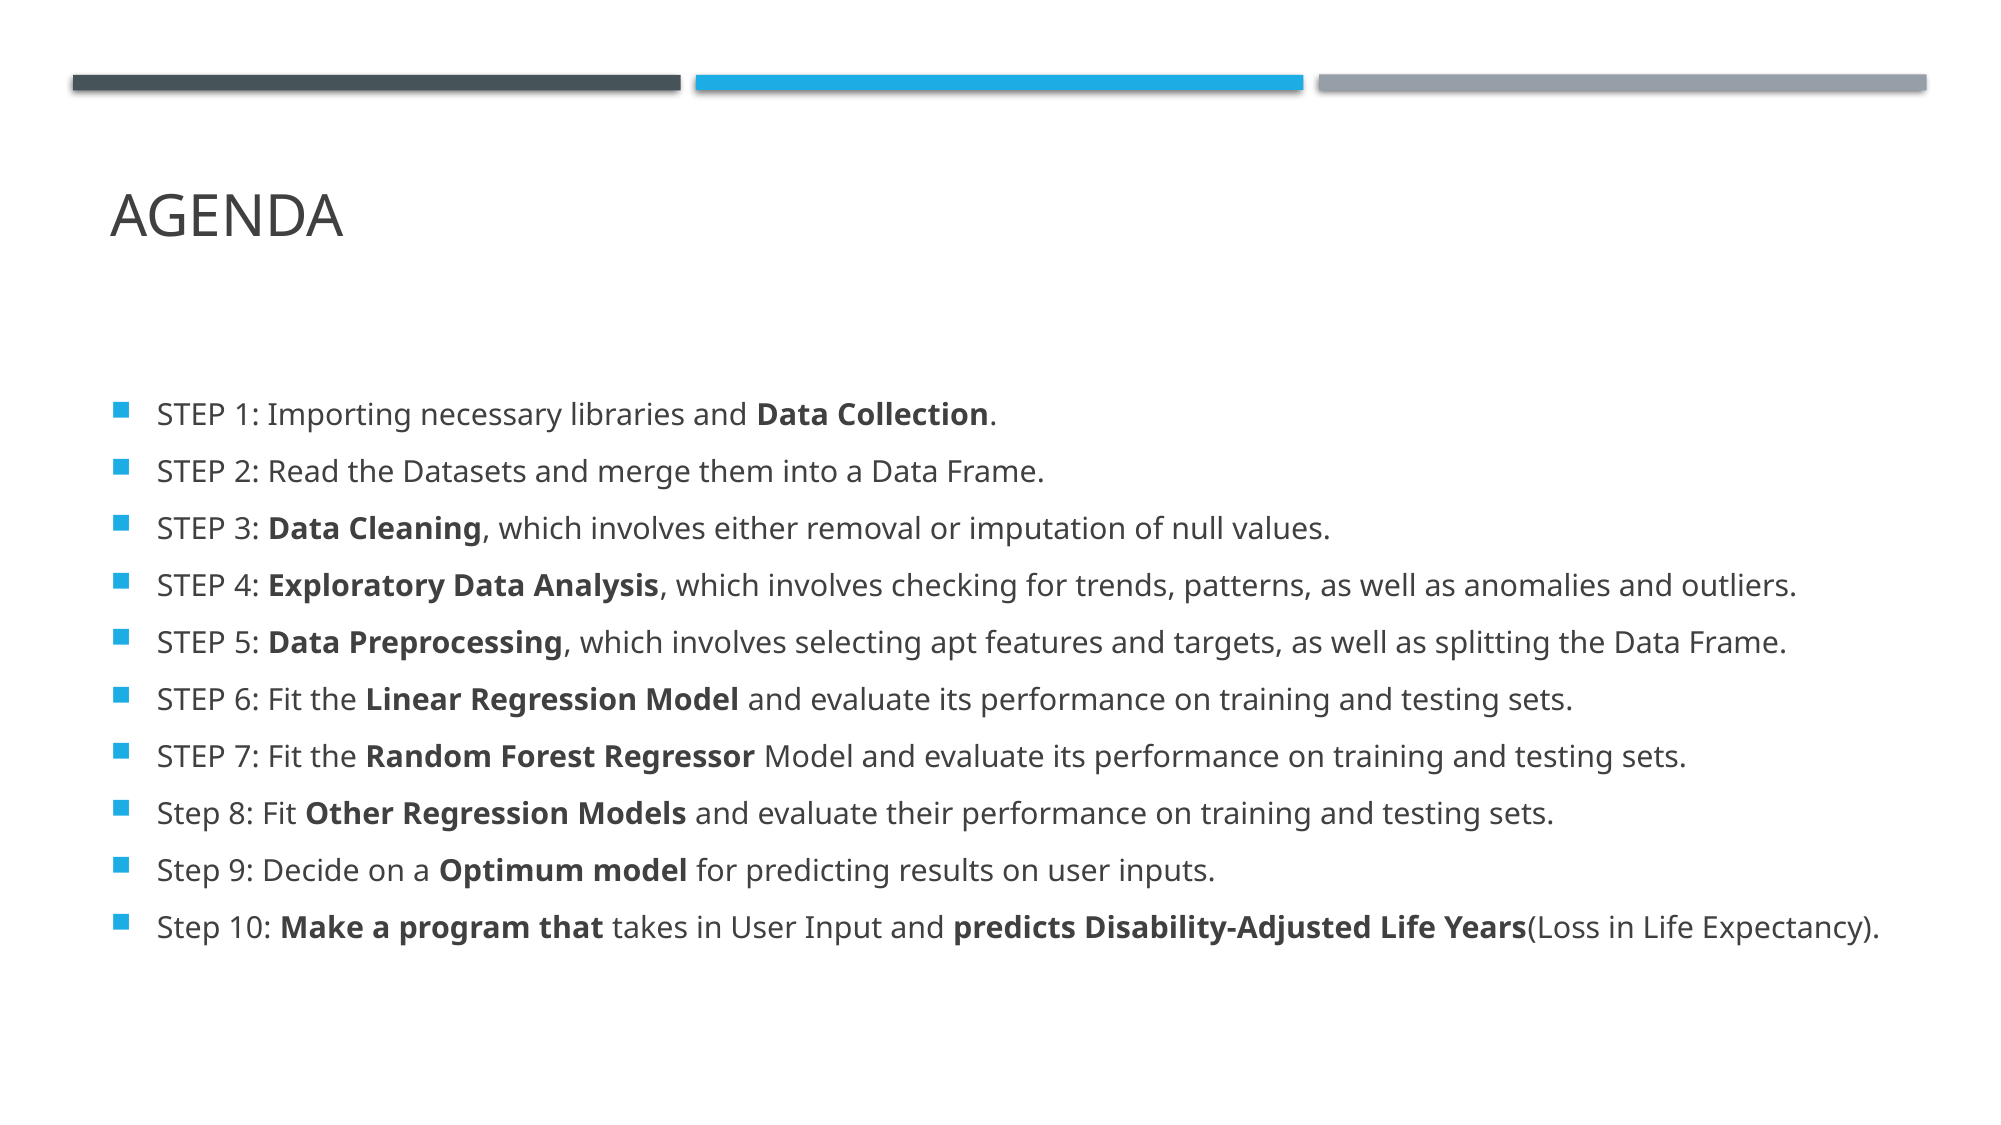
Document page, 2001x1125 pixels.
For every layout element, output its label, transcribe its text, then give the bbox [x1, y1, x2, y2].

list STEP 1: Importing necessary libraries and Data Collection. STEP 2: Read the Datasets and merge them into a Data Frame. STEP 3: Data Cleaning, which involves either removal or imputation of null values. STEP 4: Exploratory Data Analysis, which involves checking for trends, patterns, as well as anomalies and outliers. STEP 5: Data Preprocessing, which involves selecting apt features and targets, as well as splitting the Data Frame. STEP 6: Fit the Linear Regression Model and evaluate its performance on training and testing sets. STEP 7: Fit the Random Forest Regressor Model and evaluate its performance on training and testing sets. Step 8: Fit Other Regression Models and evaluate their performance on training and testing sets. Step 9: Decide on a Optimum model for predicting results on user inputs. Step 10: Make a program that takes in User Input and predicts Disability-Adjusted Life Years(Loss in Life Expectancy). [95, 383, 1905, 981]
title AGENDA [95, 115, 1905, 311]
